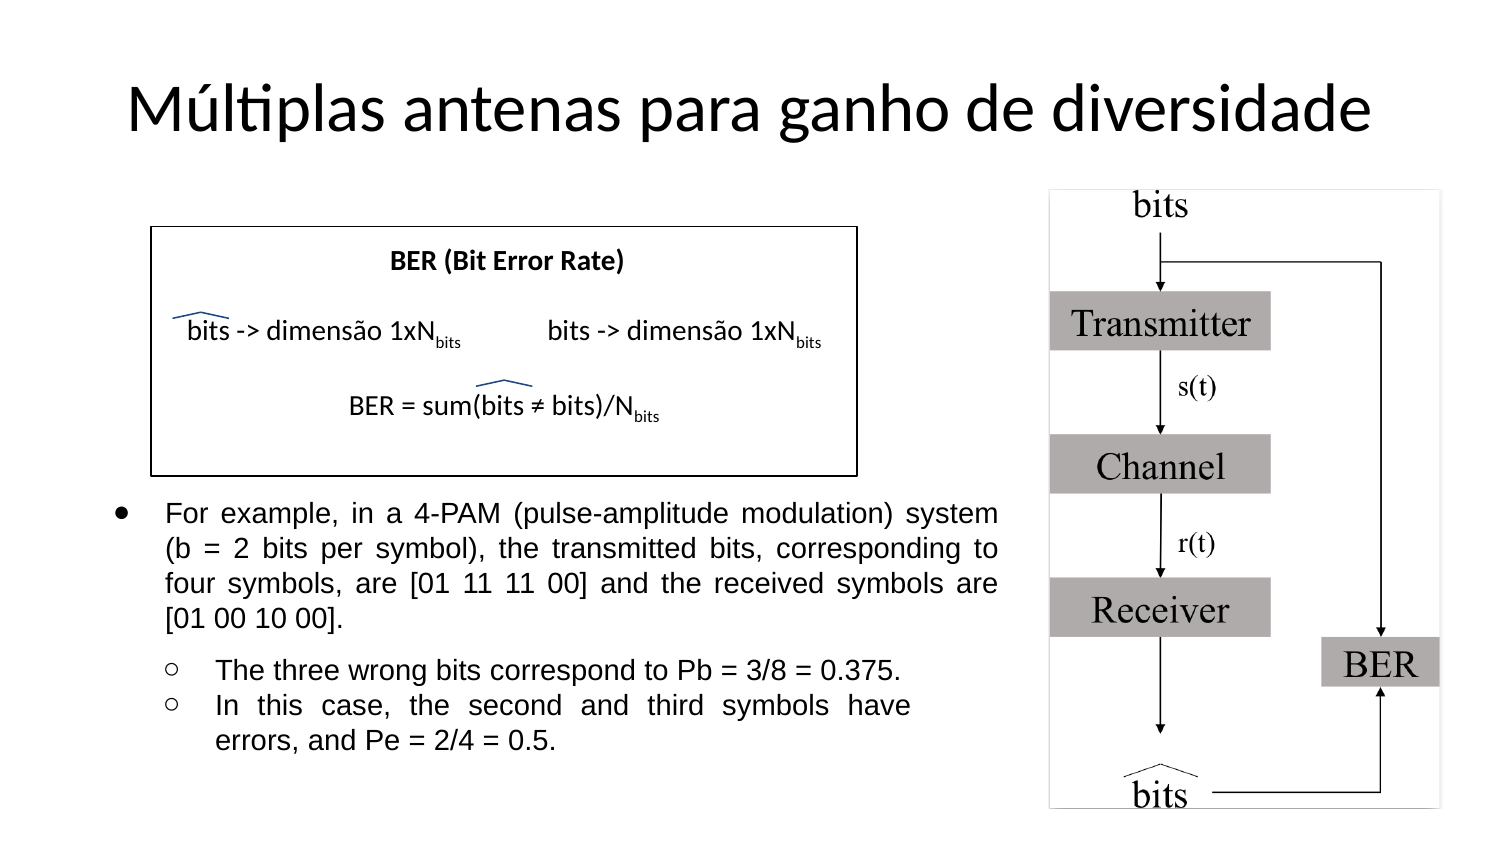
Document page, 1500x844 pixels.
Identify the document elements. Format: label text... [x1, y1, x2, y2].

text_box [150, 226, 858, 470]
title Múltiplas antenas para ganho de diversidade [75, 33, 1425, 175]
text_box The three wrong bits correspond to Pb = 3/8 = 0.375. In this case, the second and third symbols have errors, and Pe = 2/4 = 0.5. [49, 636, 928, 771]
picture [1048, 188, 1444, 809]
text_box For example, in a 4-PAM (pulse-amplitude modulation) system (b = 2 bits per symbol), the transmitted bits, corresponding to four symbols, are [01 11 11 00] and the received symbols are [01 00 10 00]. [74, 479, 1015, 649]
